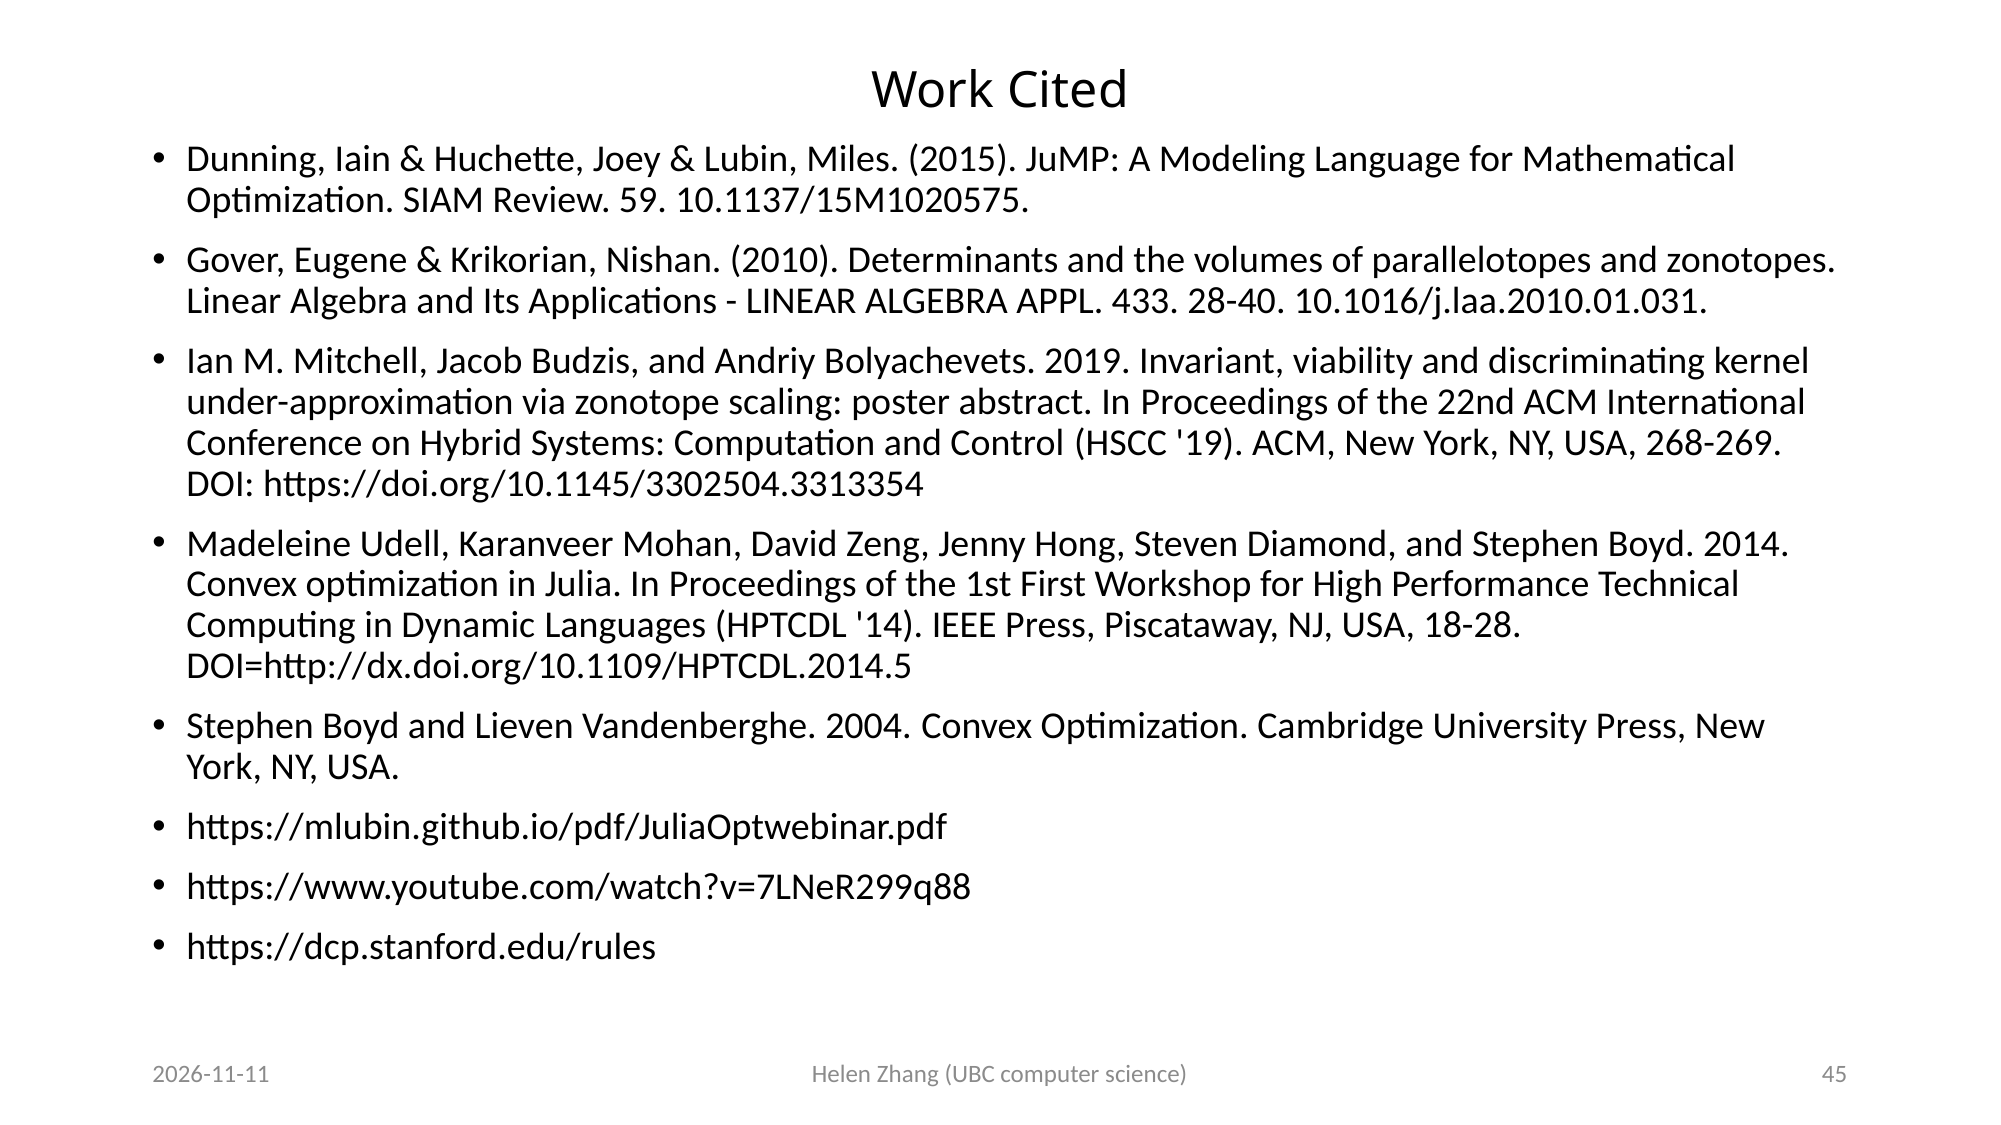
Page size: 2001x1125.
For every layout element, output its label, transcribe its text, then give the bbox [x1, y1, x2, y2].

list Dunning, Iain & Huchette, Joey & Lubin, Miles. (2015). JuMP: A Modeling Language for Mathematical Optimization. SIAM Review. 59. 10.1137/15M1020575. Gover, Eugene & Krikorian, Nishan. (2010). Determinants and the volumes of parallelotopes and zonotopes. Linear Algebra and Its Applications - LINEAR ALGEBRA APPL. 433. 28-40. 10.1016/j.laa.2010.01.031. Ian M. Mitchell, Jacob Budzis, and Andriy Bolyachevets. 2019. Invariant, viability and discriminating kernel under-approximation via zonotope scaling: poster abstract. In Proceedings of the 22nd ACM International Conference on Hybrid Systems: Computation and Control (HSCC '19). ACM, New York, NY, USA, 268-269. DOI: https://doi.org/10.1145/3302504.3313354 Madeleine Udell, Karanveer Mohan, David Zeng, Jenny Hong, Steven Diamond, and Stephen Boyd. 2014. Convex optimization in Julia. In Proceedings of the 1st First Workshop for High Performance Technical Computing in Dynamic Languages (HPTCDL '14). IEEE Press, Piscataway, NJ, USA, 18-28. DOI=http://dx.doi.org/10.1109/HPTCDL.2014.5 Stephen Boyd and Lieven Vandenberghe. 2004. Convex Optimization. Cambridge University Press, New York, NY, USA. https://mlubin.github.io/pdf/JuliaOptwebinar.pdf https://www.youtube.com/watch?v=7LNeR299q88 https://dcp.stanford.edu/rules [137, 131, 1863, 1014]
footer Helen Zhang (UBC computer science) [662, 1042, 1338, 1103]
slide_number 45 [1412, 1042, 1863, 1103]
title Work Cited [137, 51, 1863, 131]
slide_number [137, 1042, 588, 1103]
